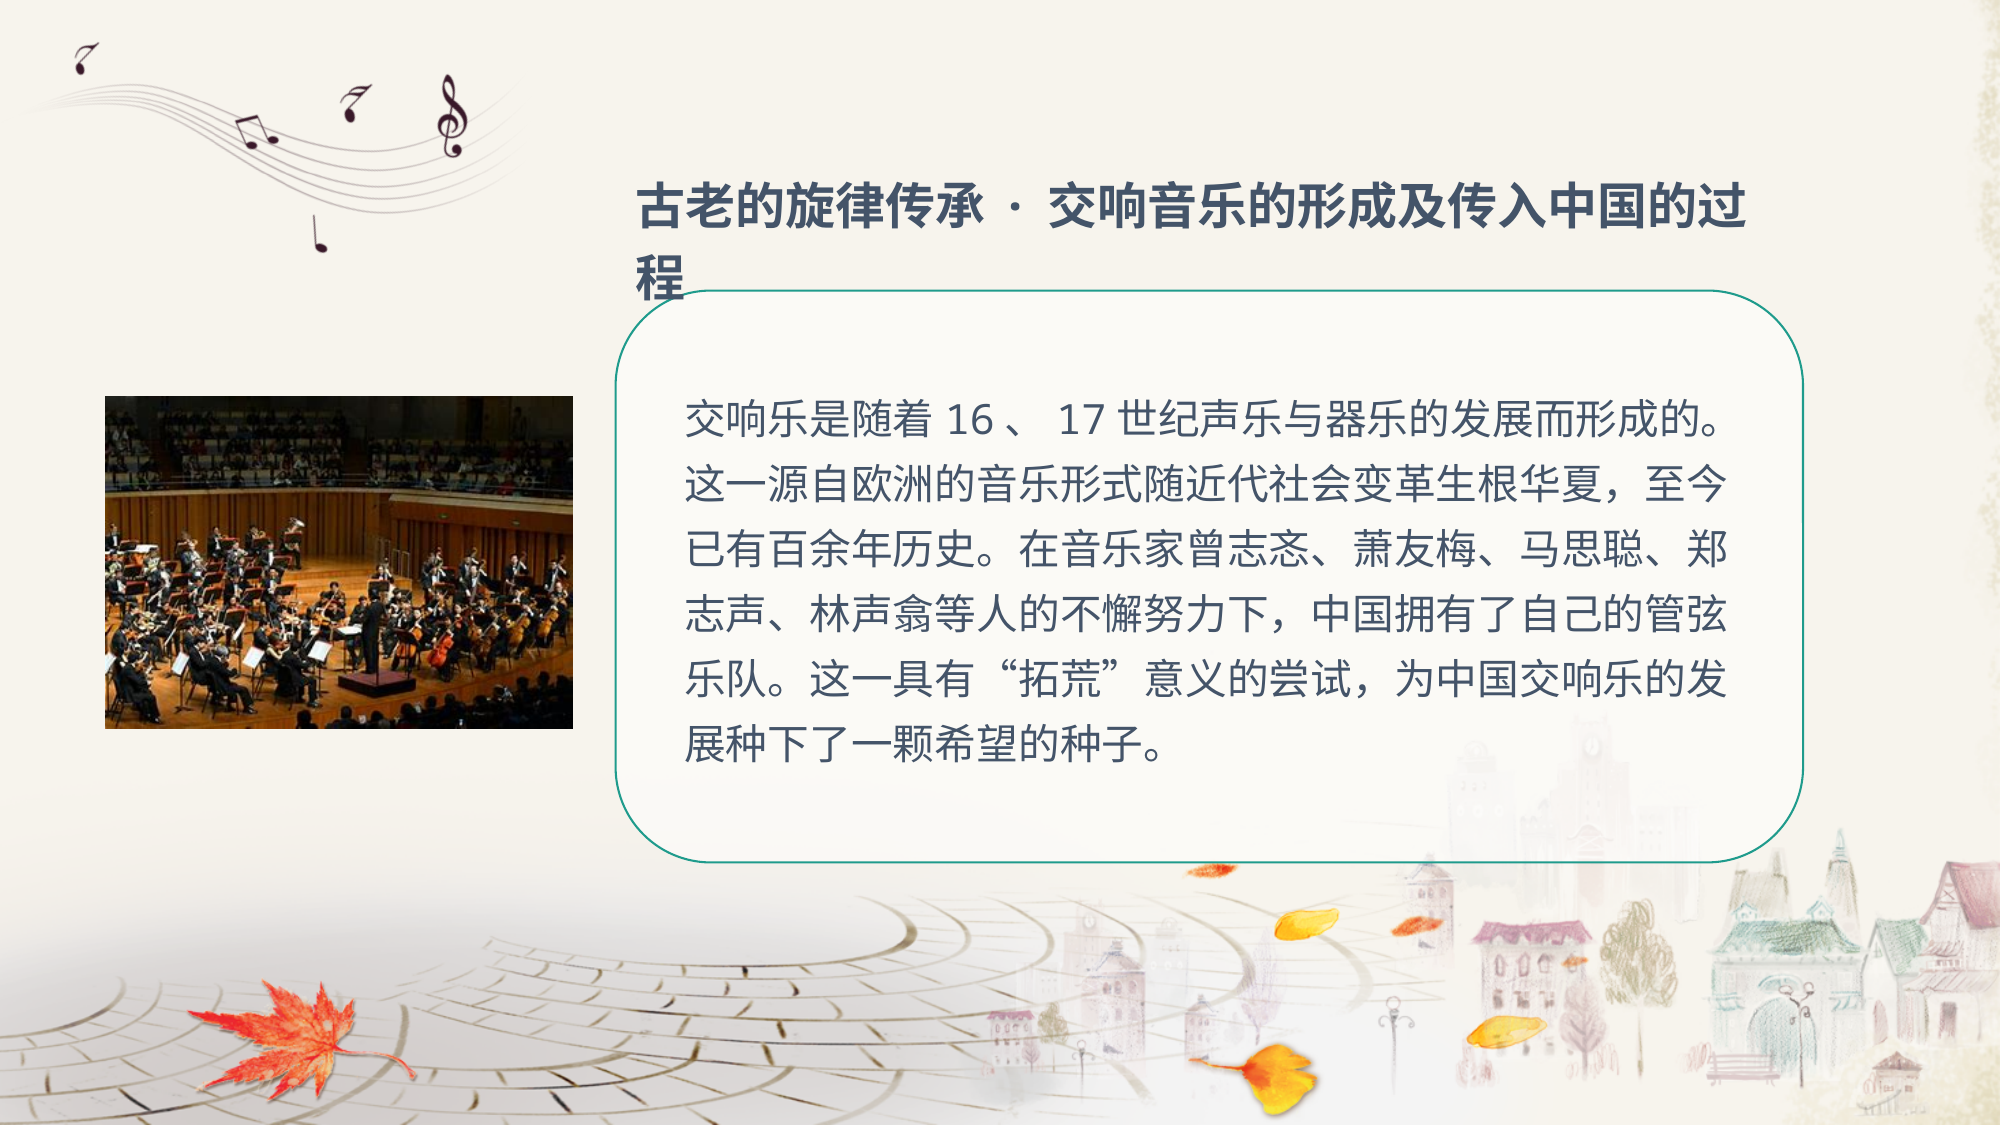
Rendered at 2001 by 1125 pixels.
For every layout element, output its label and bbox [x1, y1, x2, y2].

picture [0, 0, 2000, 1125]
text_box [620, 155, 1804, 770]
text_box [614, 353, 1805, 864]
